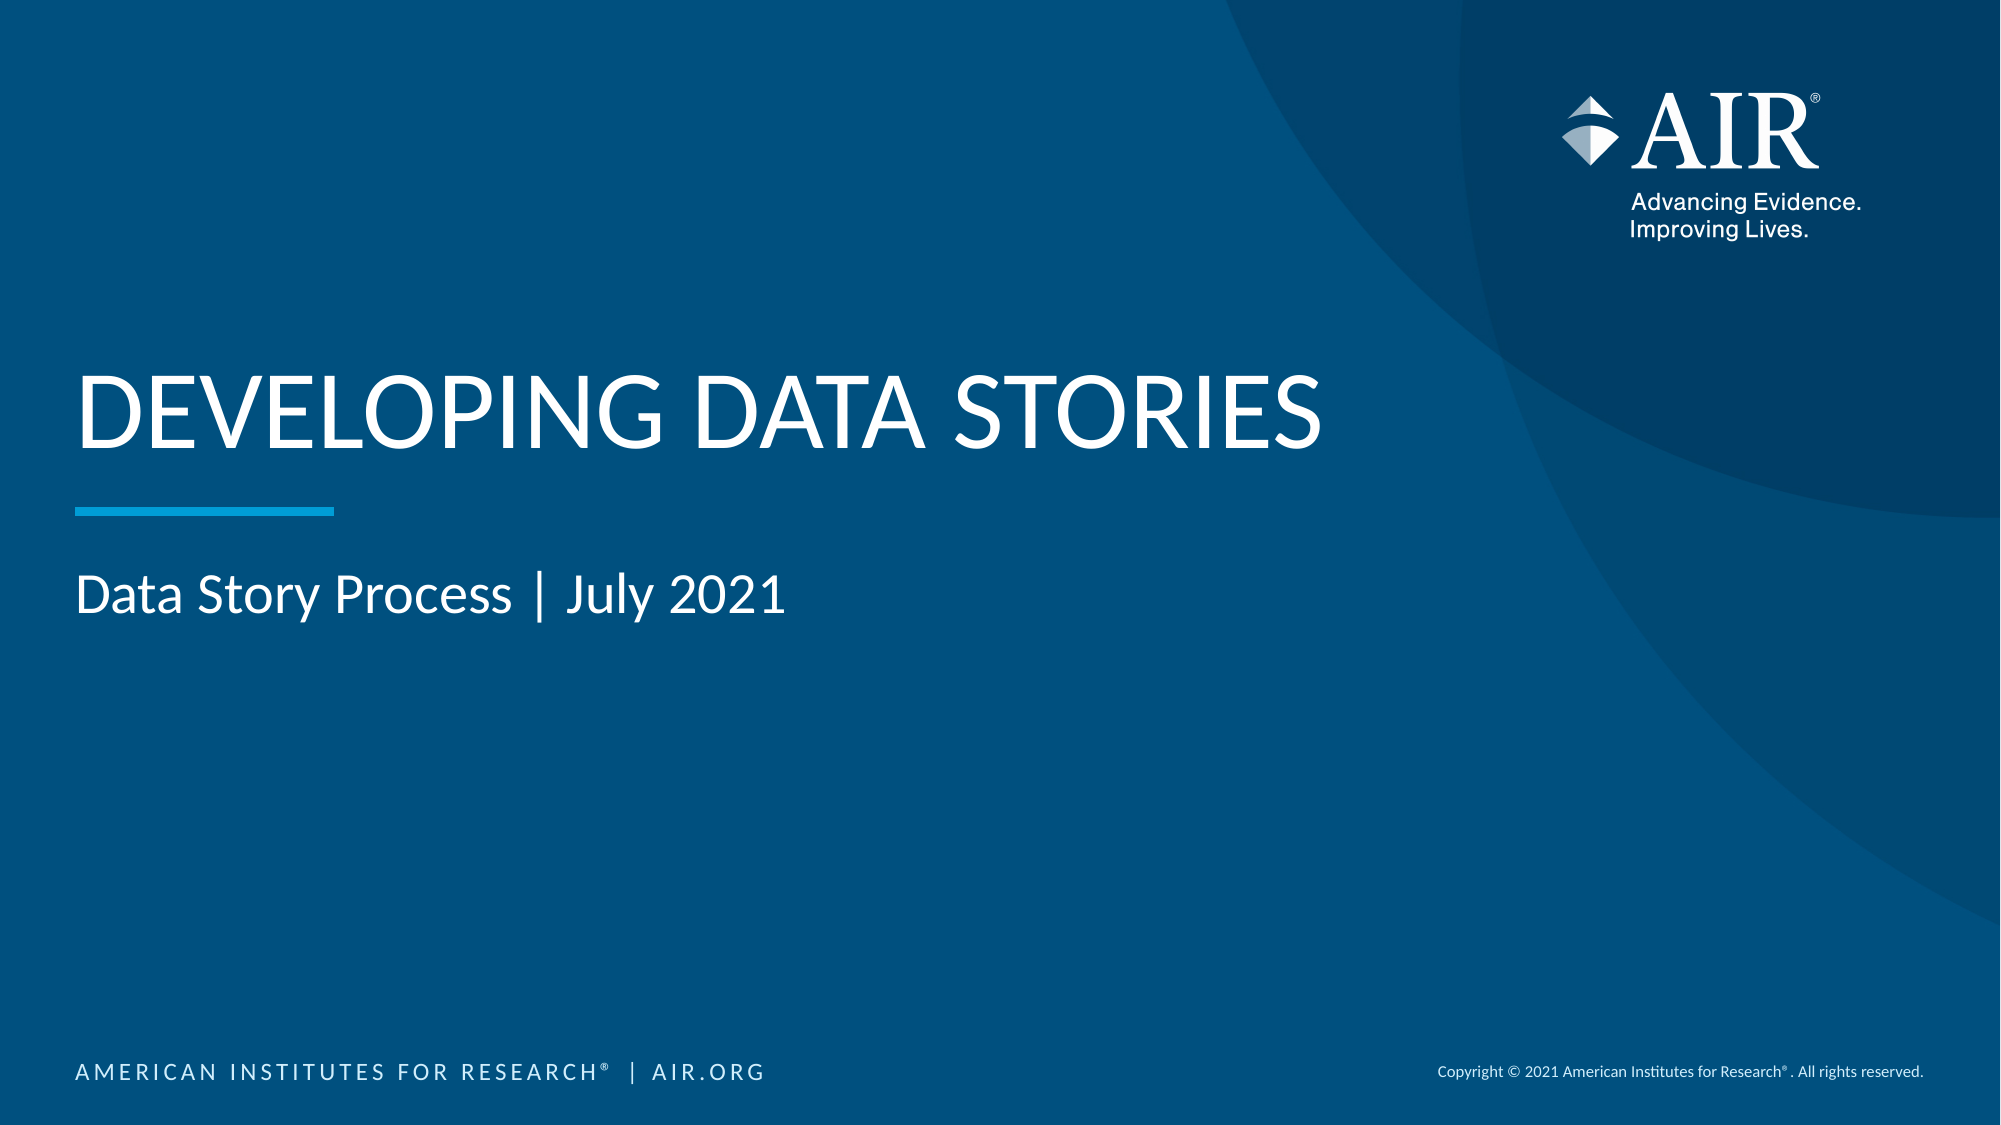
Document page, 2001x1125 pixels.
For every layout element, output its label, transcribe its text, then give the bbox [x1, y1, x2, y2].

list Data Story Process | July 2021 [75, 537, 1903, 652]
picture [0, 0, 2001, 1125]
title DEVELOPING DATA STORIES [75, 144, 1550, 474]
